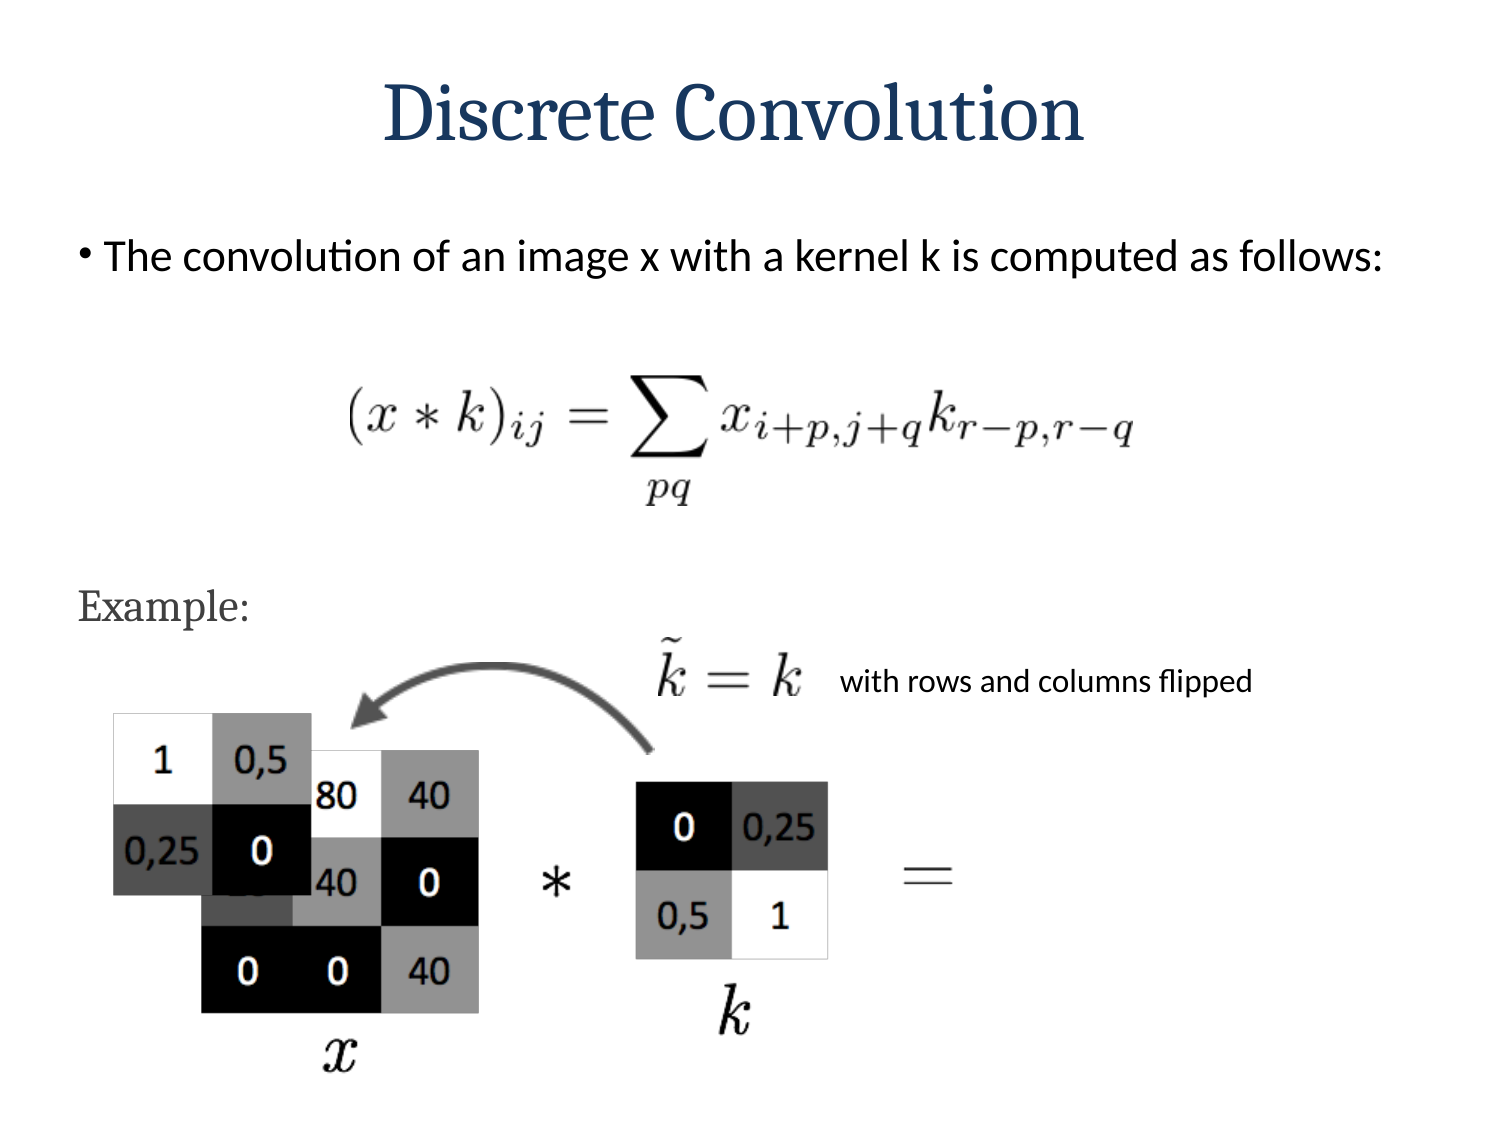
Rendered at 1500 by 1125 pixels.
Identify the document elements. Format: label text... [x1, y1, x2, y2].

picture [658, 637, 803, 696]
text_box The convolution of an image x with a kernel k is computed as follows: [62, 212, 1438, 289]
picture [112, 662, 963, 1097]
picture [349, 374, 1133, 506]
text_box Example: [62, 562, 1438, 639]
text_box Discrete Convolution [24, 50, 1463, 165]
text_box with rows and columns flipped [825, 646, 1463, 706]
